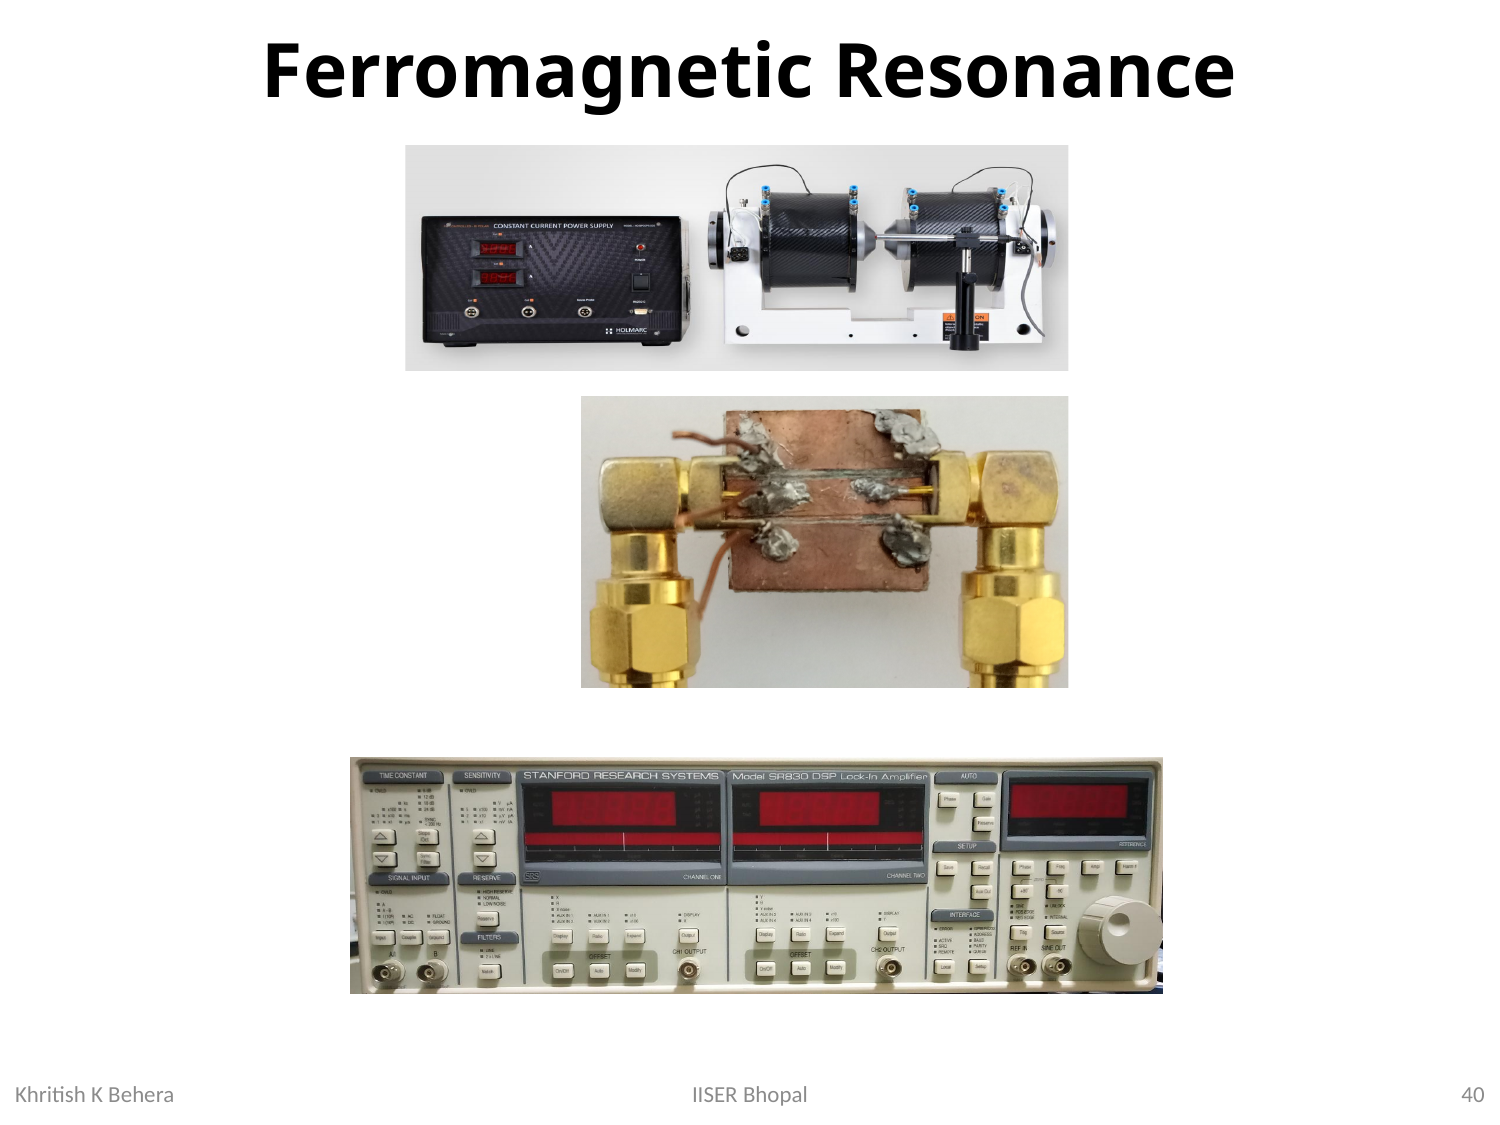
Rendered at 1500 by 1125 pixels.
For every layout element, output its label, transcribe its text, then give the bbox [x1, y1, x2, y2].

title Ferromagnetic Resonance [0, 1, 1500, 146]
slide_number Khritish K Behera [0, 1063, 338, 1124]
footer IISER Bhopal [496, 1063, 1004, 1124]
slide_number 40 [1162, 1063, 1500, 1124]
picture [350, 145, 1163, 994]
